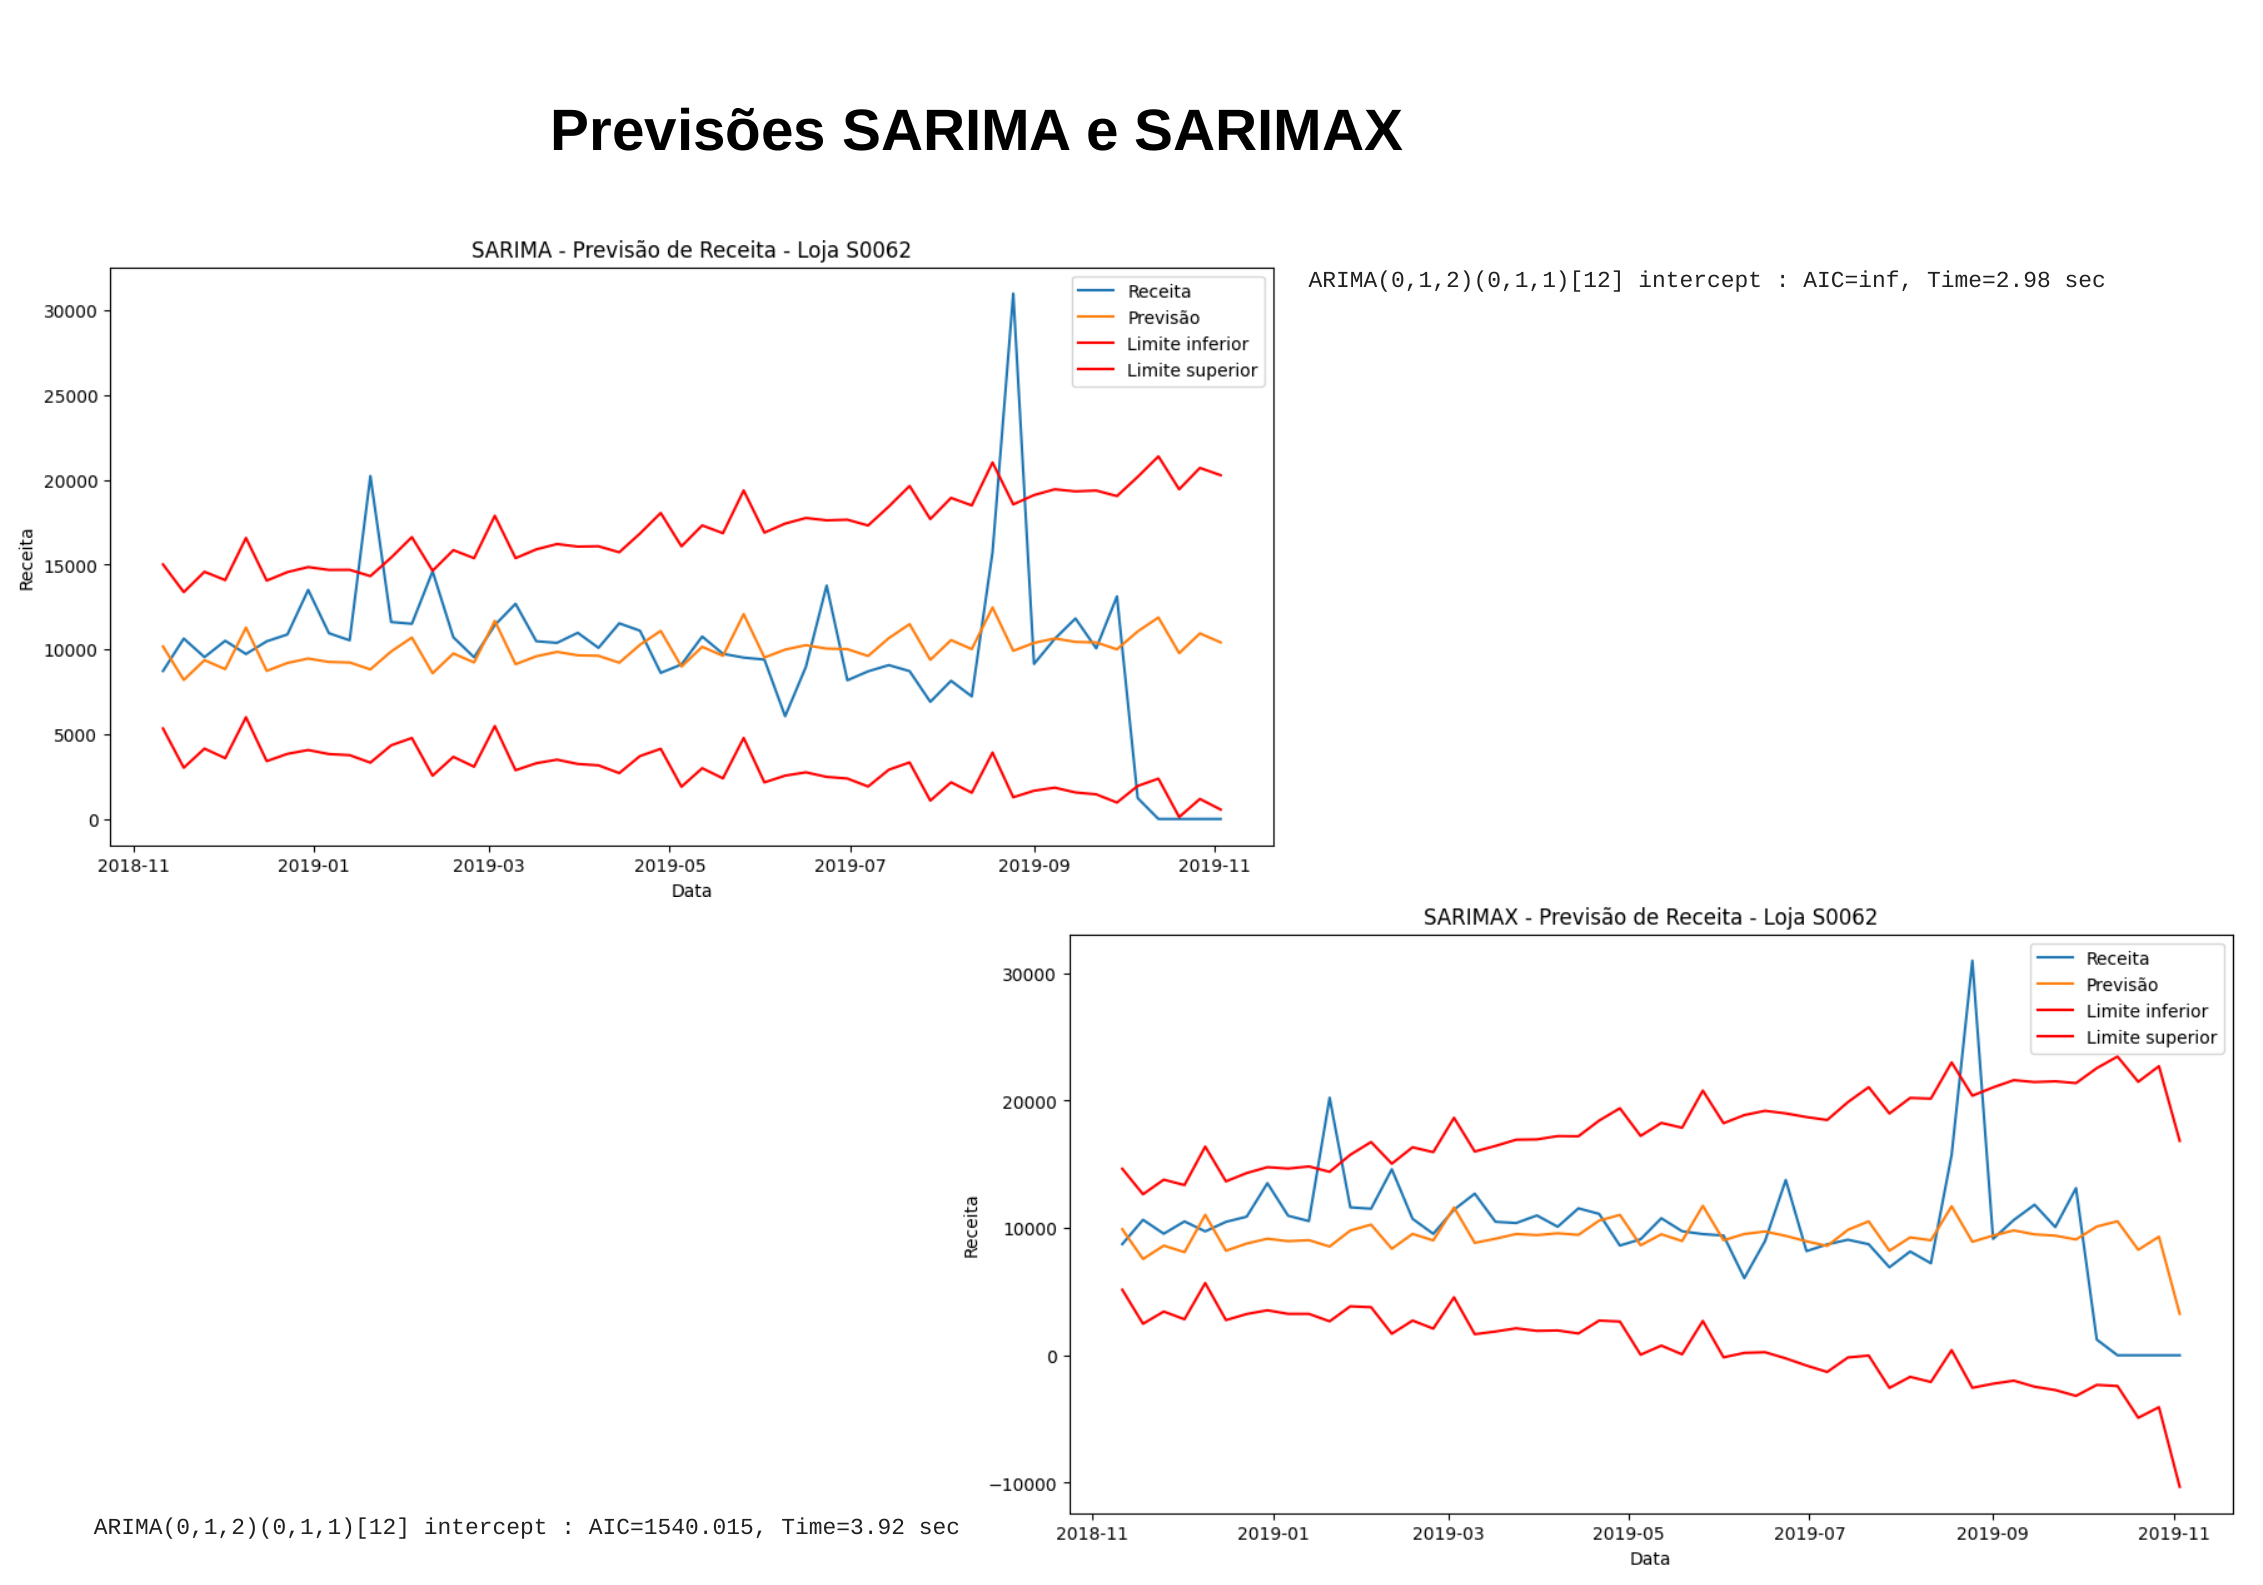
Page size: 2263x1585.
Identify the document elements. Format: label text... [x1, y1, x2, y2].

title Previsões SARIMA e SARIMAX [550, 91, 1619, 163]
text_box ARIMA(0,1,2)(0,1,1)[12] intercept : AIC=1540.015, Time=3.92 sec [79, 1504, 935, 1547]
picture [0, 223, 2263, 1585]
text_box ARIMA(0,1,2)(0,1,1)[12] intercept : AIC=inf, Time=2.98 sec [1320, 256, 2263, 299]
